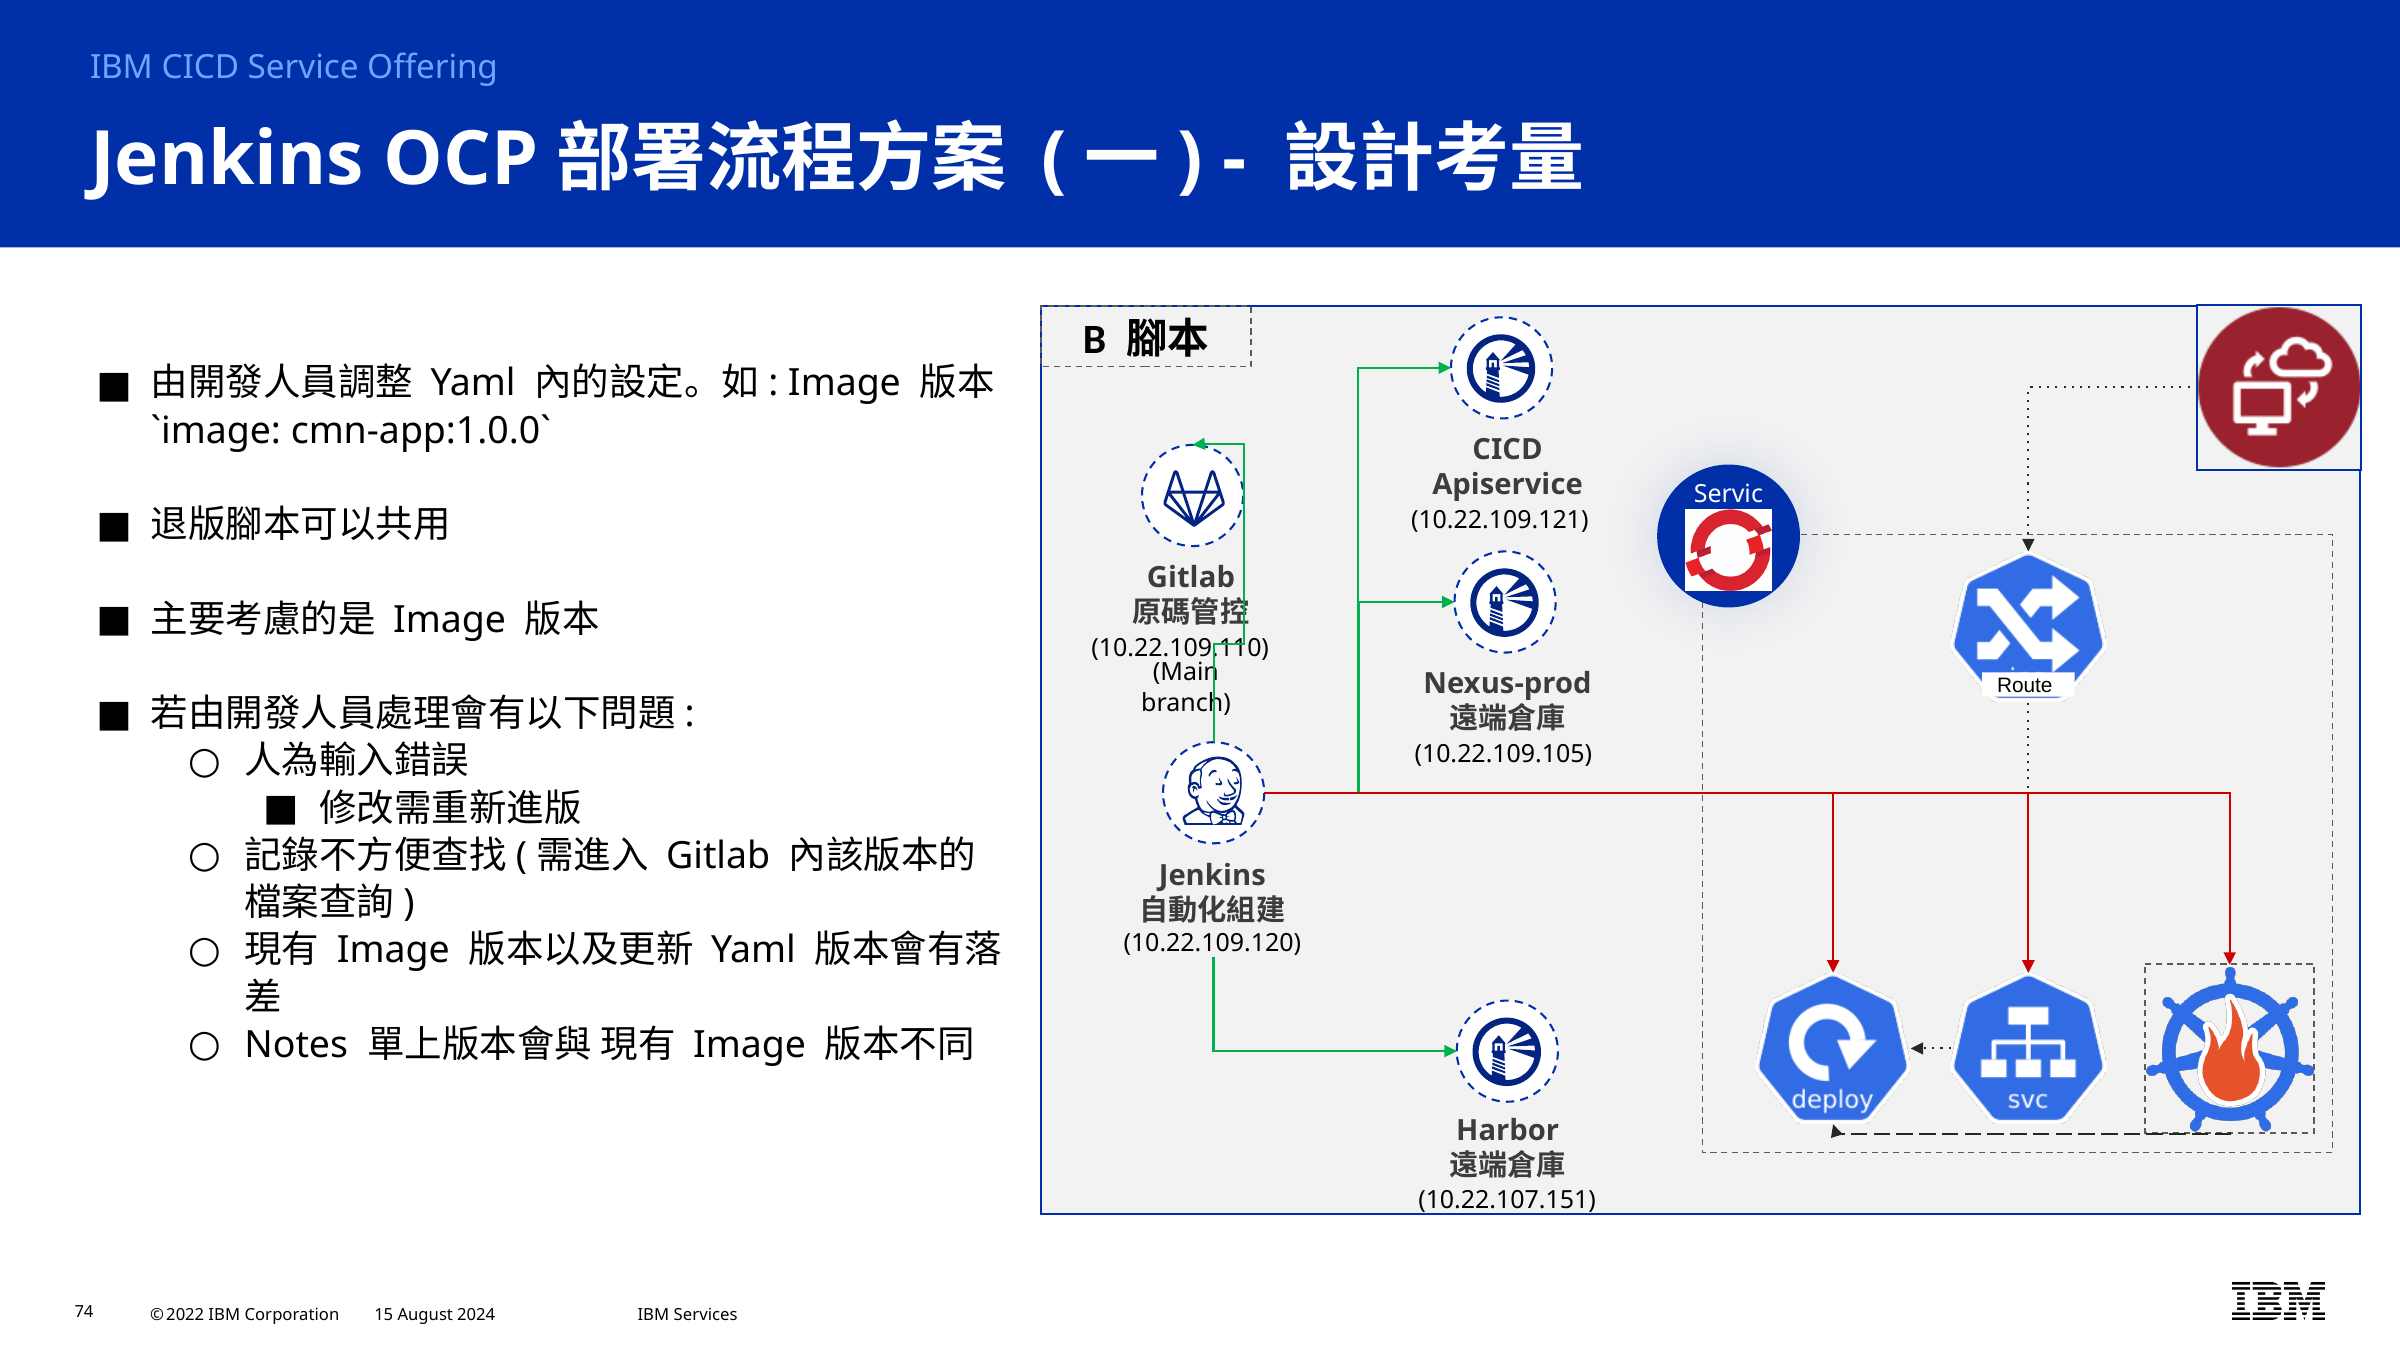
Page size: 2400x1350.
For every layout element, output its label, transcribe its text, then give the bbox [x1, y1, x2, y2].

picture [2036, 972, 2107, 1125]
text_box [2027, 929, 2036, 1327]
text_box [1381, 317, 1634, 535]
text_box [1072, 741, 1353, 1001]
picture [2145, 964, 2314, 1133]
picture [1755, 973, 1911, 1125]
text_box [1091, 613, 1302, 686]
picture [1950, 551, 2107, 704]
text_box 由開發人員調整 Yaml 內的設定。如: Image 版本 `image: cmn-app:1.0.0` 退版腳本可以共用 主要考慮的是 Image 版本 若由開發人員處理會有以下問題: 人為輸入錯誤 修改需重新進版 記錄不方便查找(需進入 Gitlab 內該版本的檔案查詢) 現有 Image 版本以及更新 Yaml 版本會有落差 Notes 單上版本會與 現有 Image 版本不同 [79, 348, 1023, 1073]
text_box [1091, 444, 1302, 581]
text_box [1263, 367, 1452, 601]
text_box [1263, 601, 1455, 790]
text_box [1287, 981, 1383, 1126]
picture [2197, 305, 2361, 469]
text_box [1263, 792, 2230, 965]
text_box [1041, 306, 2195, 1214]
text_box [1702, 534, 2333, 1153]
picture [1950, 973, 2027, 1125]
list IBM CICD Service Offering [75, 43, 1155, 89]
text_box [1385, 1000, 1631, 1215]
picture [2232, 1282, 2325, 1320]
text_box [1456, 551, 1631, 769]
text_box B 腳本 [1041, 306, 1252, 367]
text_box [1054, 582, 1352, 605]
title Jenkins OCP部署流程方案 (一) - 設計考量 [75, 112, 2100, 219]
text_box [2041, 477, 2361, 1214]
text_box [1656, 464, 1801, 608]
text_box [2028, 387, 2199, 552]
